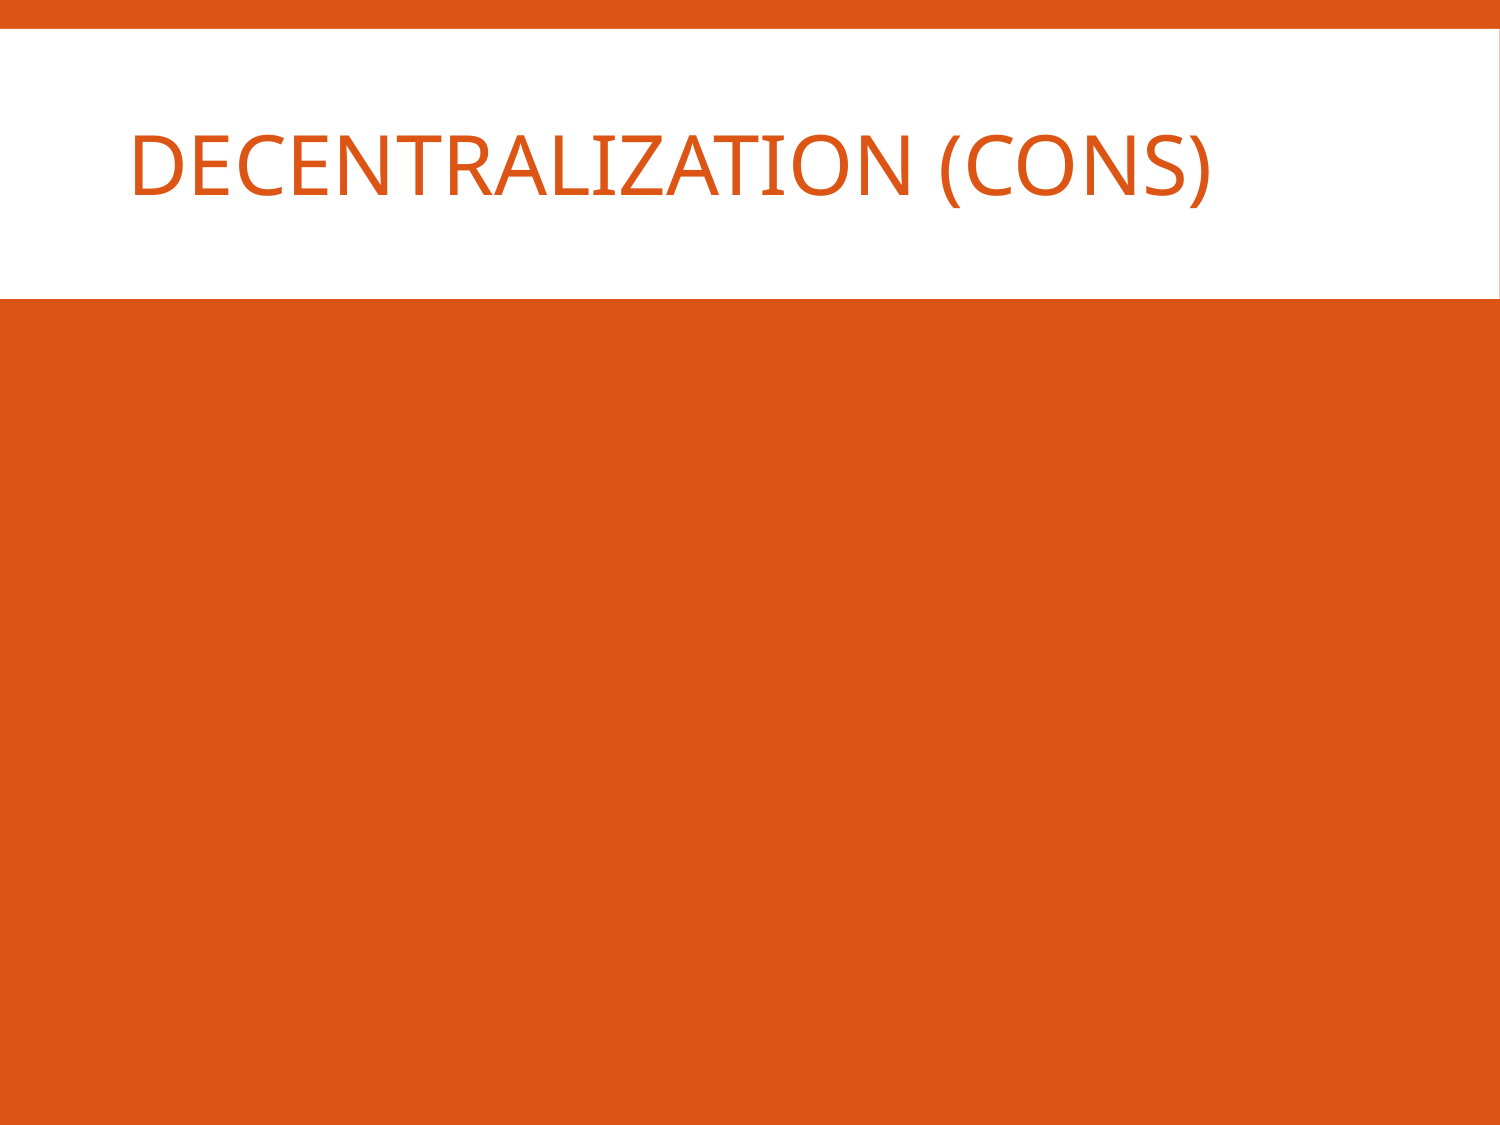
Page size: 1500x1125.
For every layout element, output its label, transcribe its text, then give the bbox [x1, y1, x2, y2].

title Decentralization (Cons) [112, 46, 1388, 295]
